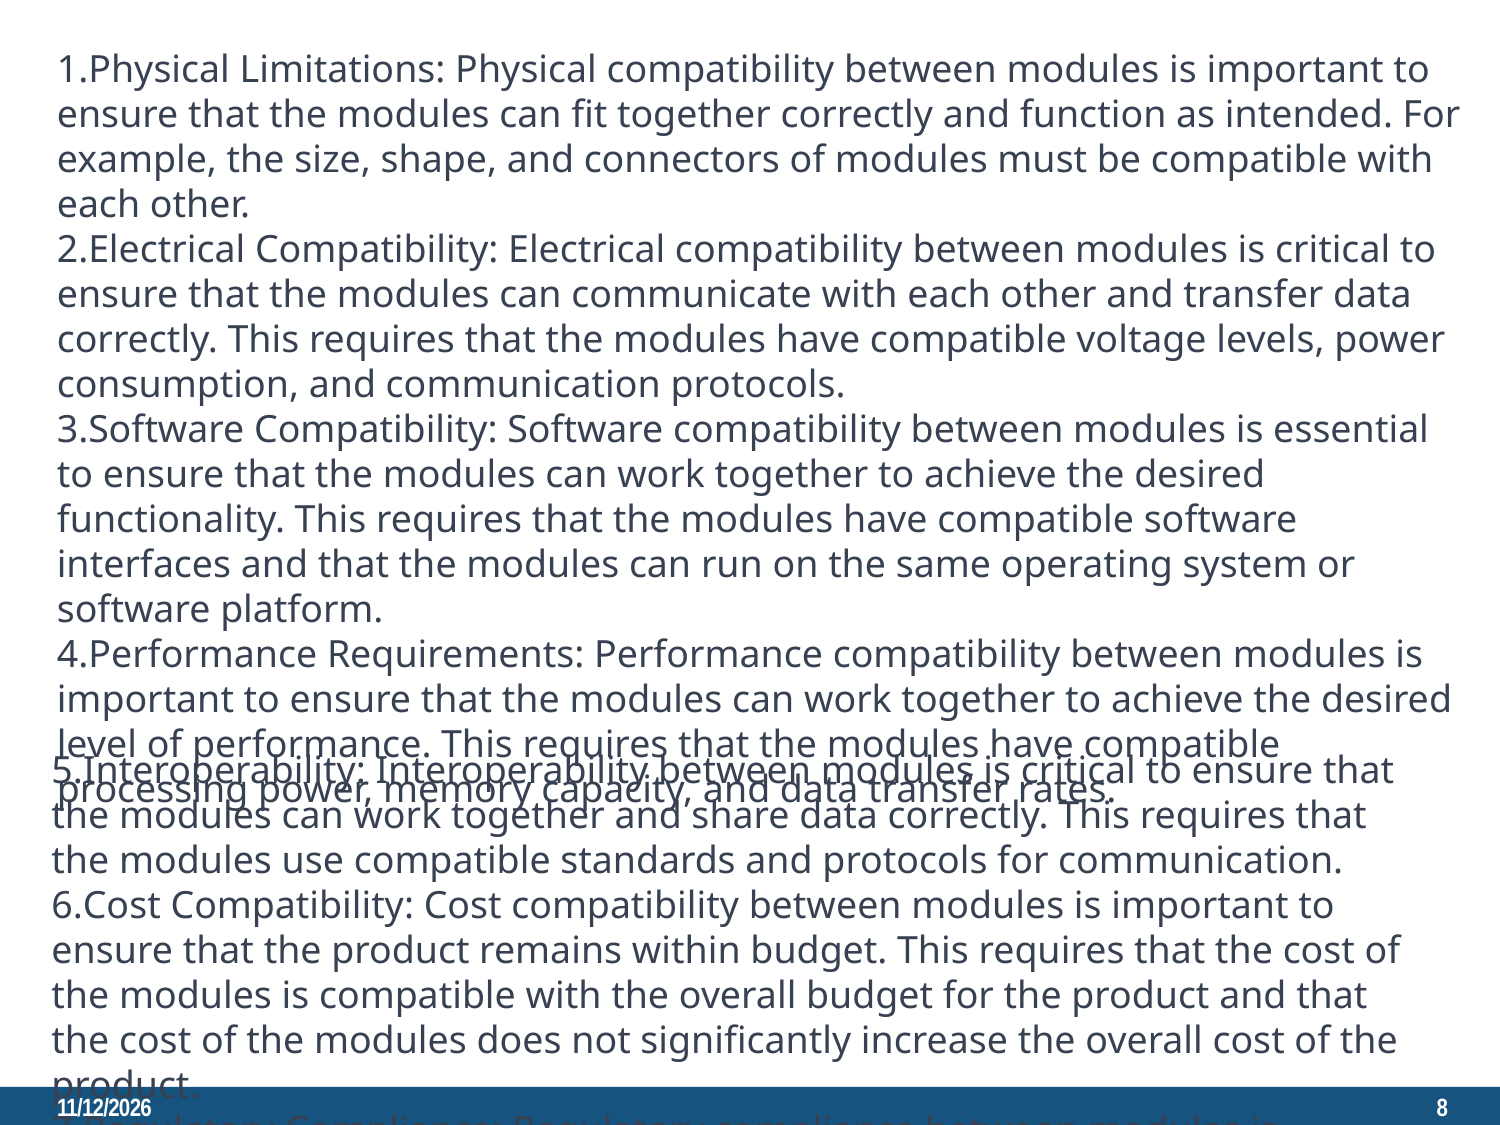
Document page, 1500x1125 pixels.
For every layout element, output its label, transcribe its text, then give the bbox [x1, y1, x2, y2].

text_box Physical Limitations: Physical compatibility between modules is important to ensure that the modules can fit together correctly and function as intended. For example, the size, shape, and connectors of modules must be compatible with each other. Electrical Compatibility: Electrical compatibility between modules is critical to ensure that the modules can communicate with each other and transfer data correctly. This requires that the modules have compatible voltage levels, power consumption, and communication protocols. Software Compatibility: Software compatibility between modules is essential to ensure that the modules can work together to achieve the desired functionality. This requires that the modules have compatible software interfaces and that the modules can run on the same operating system or software platform. Performance Requirements: Performance compatibility between modules is important to ensure that the modules can work together to achieve the desired level of performance. This requires that the modules have compatible processing power, memory capacity, and data transfer rates. [42, 37, 1481, 818]
text_box Interoperability: Interoperability between modules is critical to ensure that the modules can work together and share data correctly. This requires that the modules use compatible standards and protocols for communication. Cost Compatibility: Cost compatibility between modules is important to ensure that the product remains within budget. This requires that the cost of the modules is compatible with the overall budget for the product and that the cost of the modules does not significantly increase the overall cost of the product. Regulatory Compliance: Regulatory compliance between modules is important to ensure that the product complies with relevant regulations and standards. This requires that the modules comply with the same regulatory requirements and that the modules are certified by the same regulatory bodies. Reliability and Durability: Reliability and durability compatibility between modules is important to ensure that the product lasts for a long time and performs consistently. This requires that the modules have compatible reliability and durability requirements and that the modules are tested to the same standards. [36, 738, 1433, 1125]
slide_number 8 [1433, 1086, 1464, 1125]
